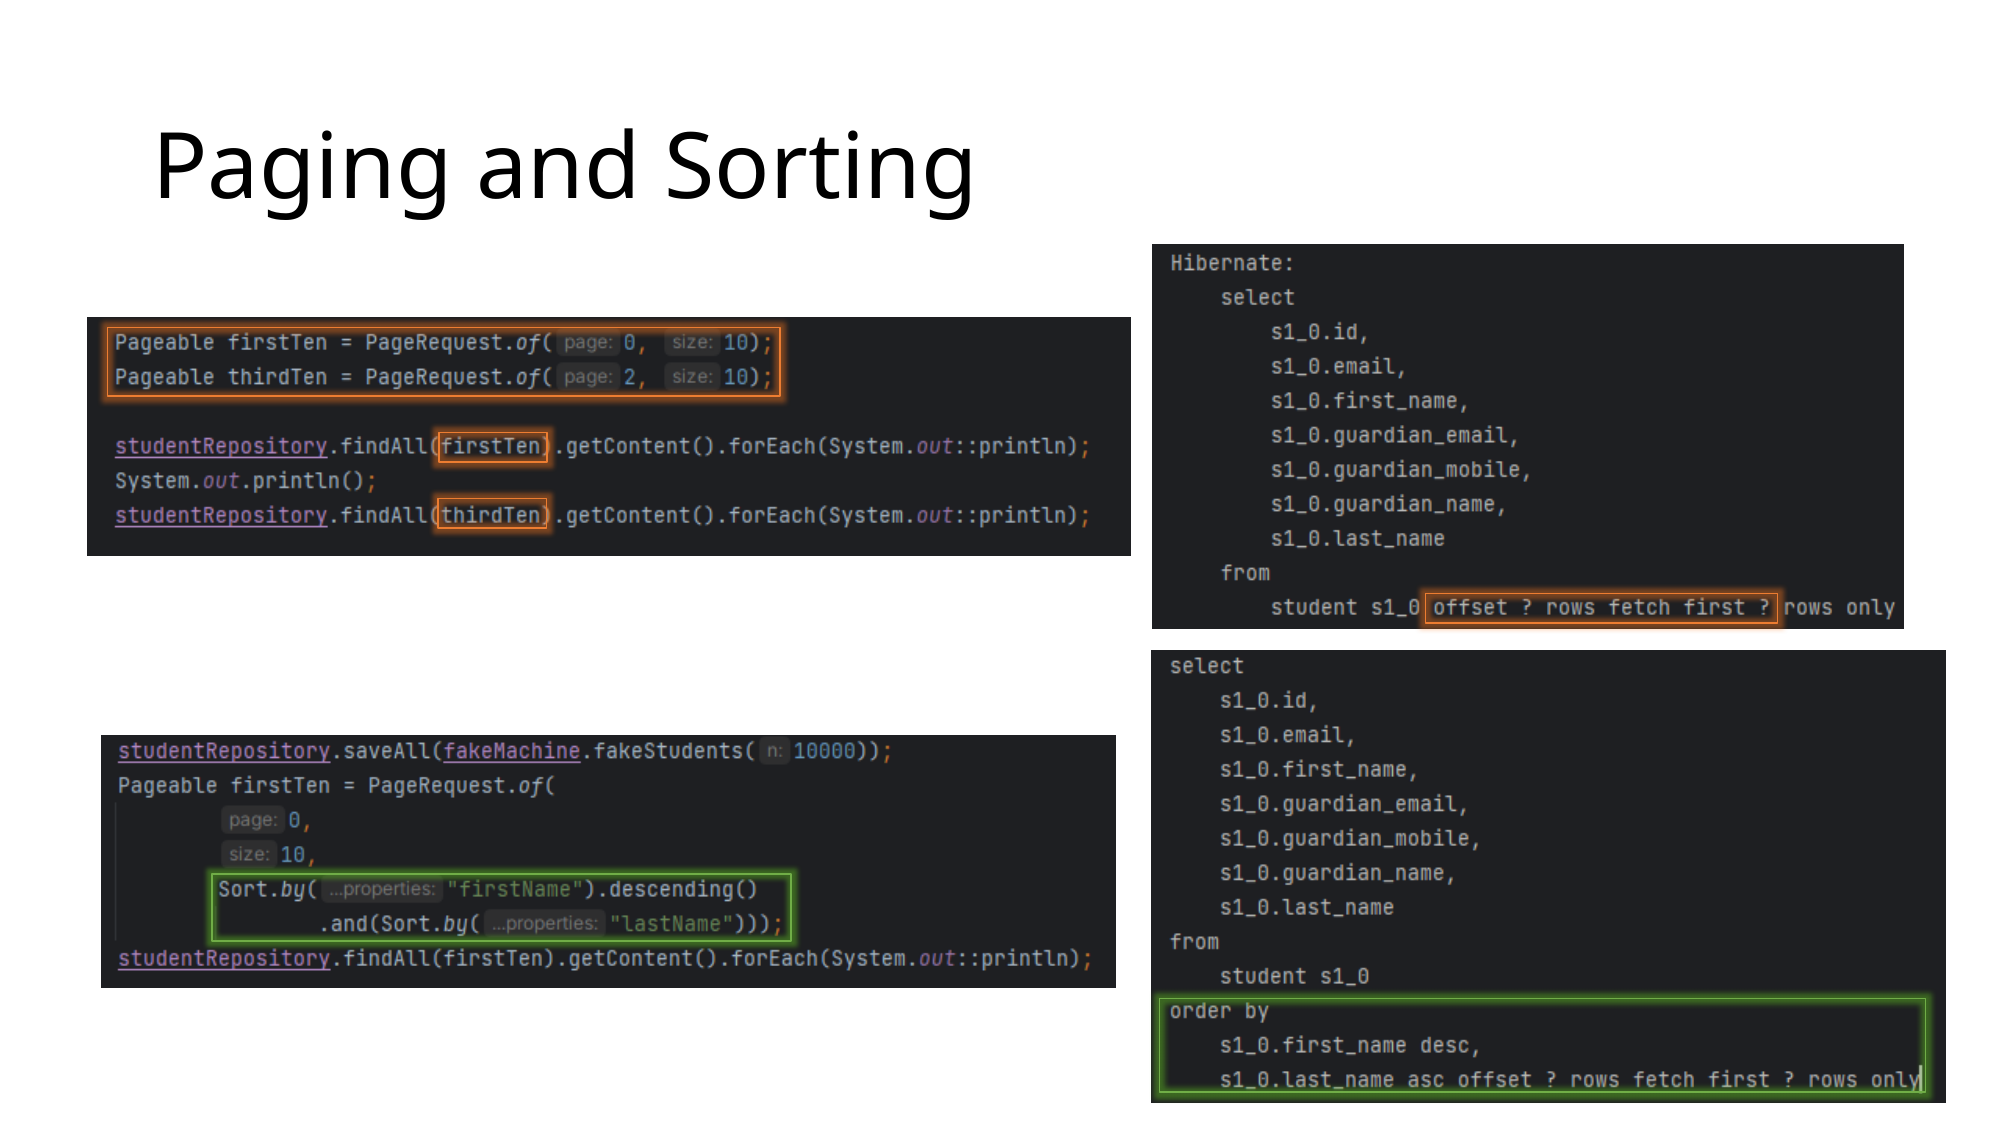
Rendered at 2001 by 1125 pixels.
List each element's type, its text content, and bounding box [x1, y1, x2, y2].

title Paging and Sorting [137, 59, 1863, 278]
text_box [101, 735, 1116, 988]
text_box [1152, 244, 1904, 629]
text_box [87, 317, 1131, 556]
picture [1151, 650, 1946, 1103]
